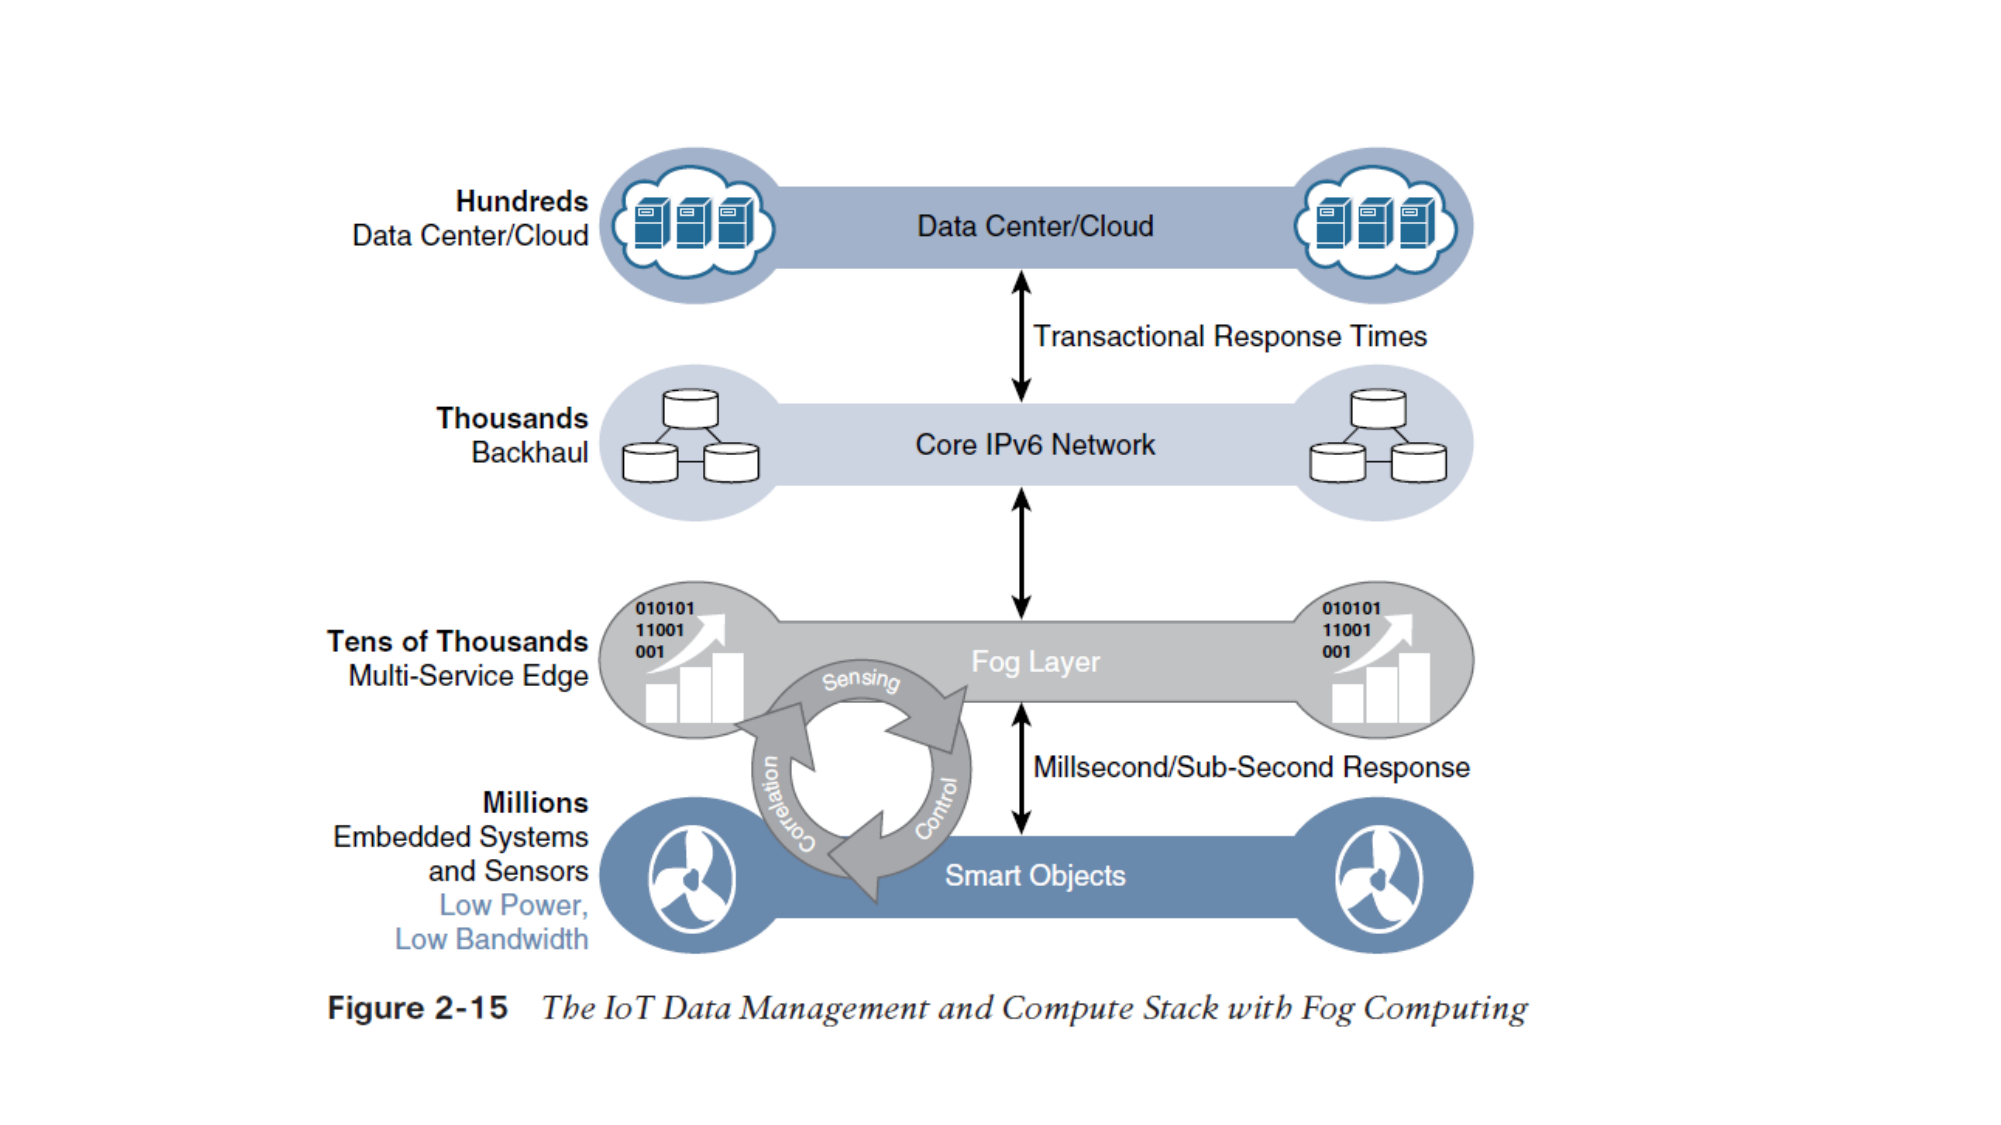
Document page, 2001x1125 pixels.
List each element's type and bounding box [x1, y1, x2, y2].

picture [282, 134, 1580, 1085]
